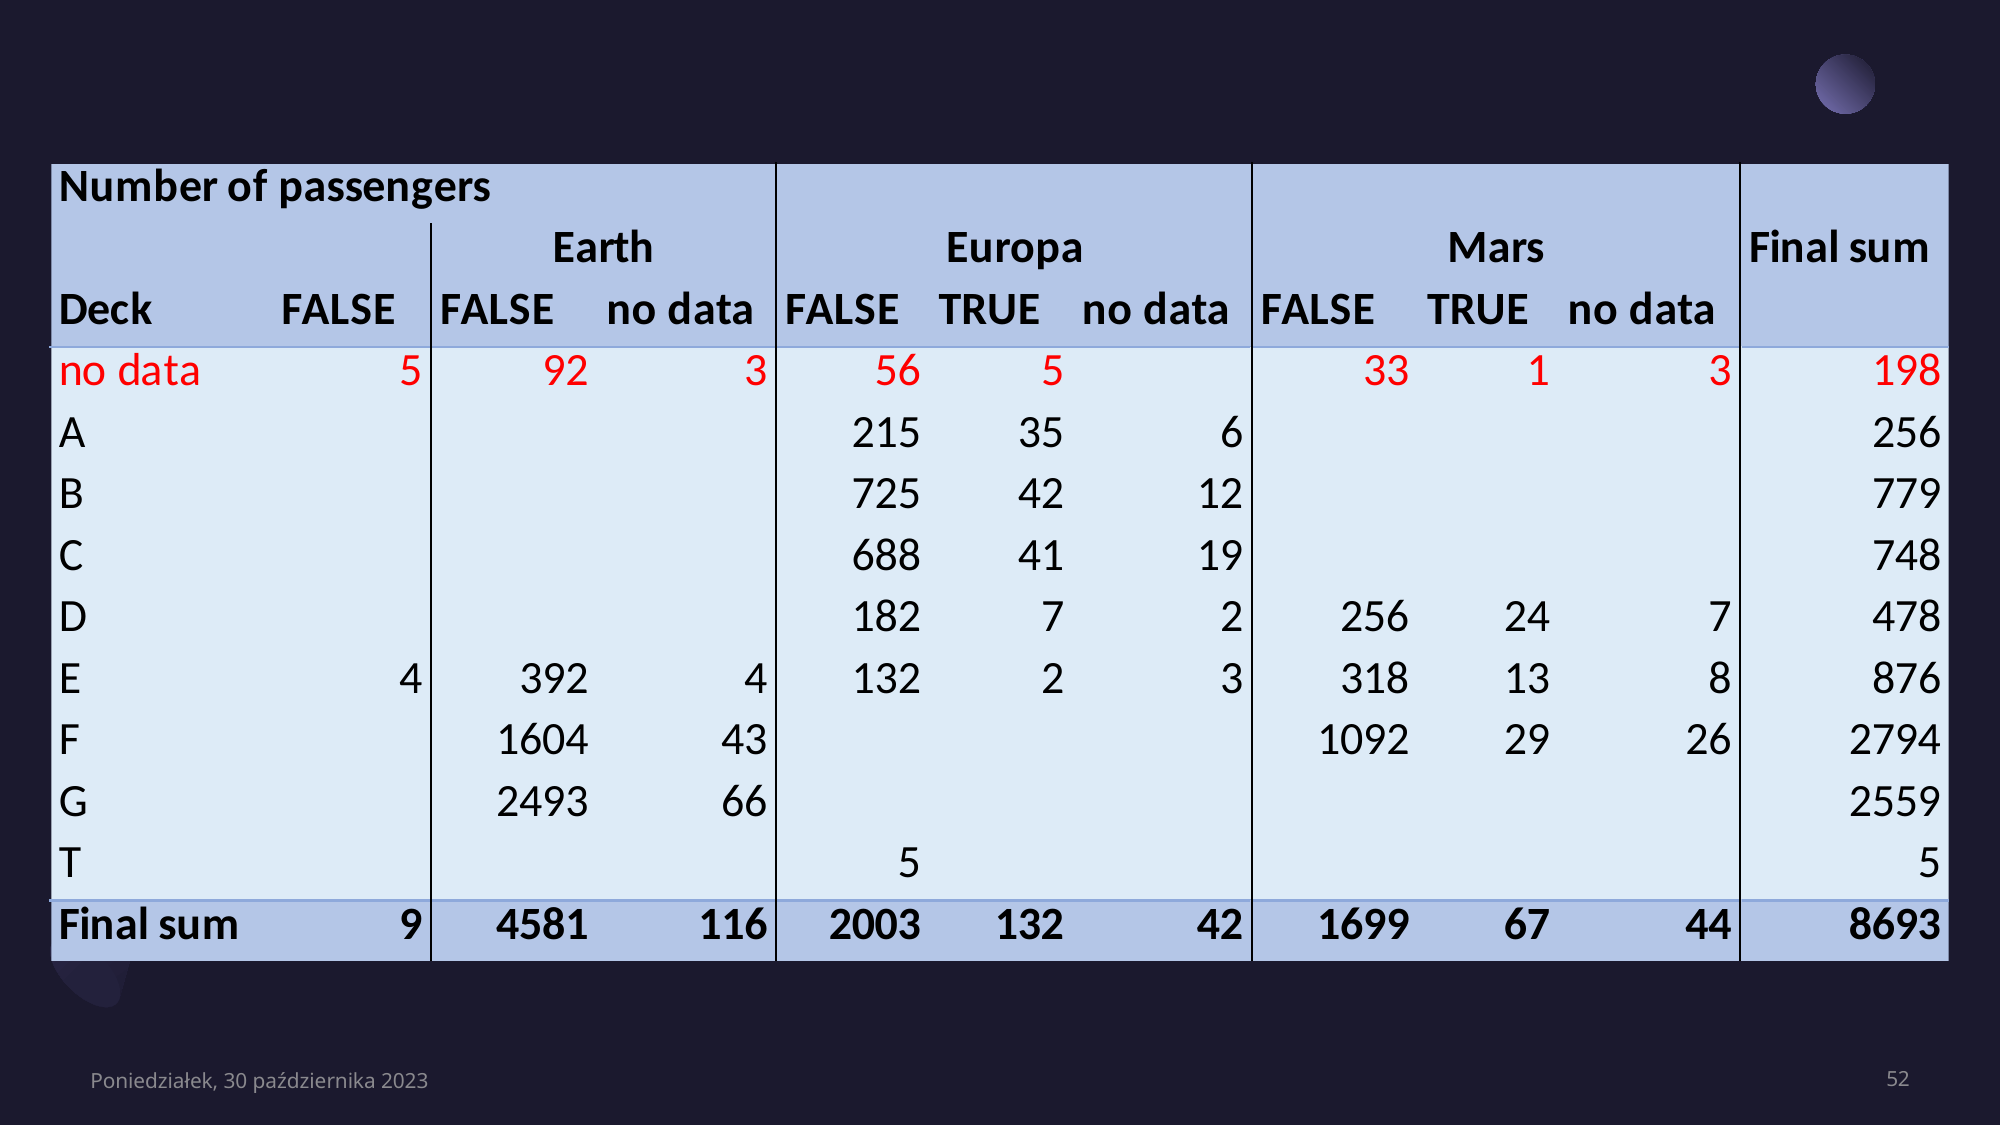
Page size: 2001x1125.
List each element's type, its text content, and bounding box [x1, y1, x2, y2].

slide_number 52 [1632, 1067, 1910, 1093]
slide_number Poniedziałek, 30 października 2023 [90, 1067, 522, 1093]
picture [48, 161, 1952, 964]
